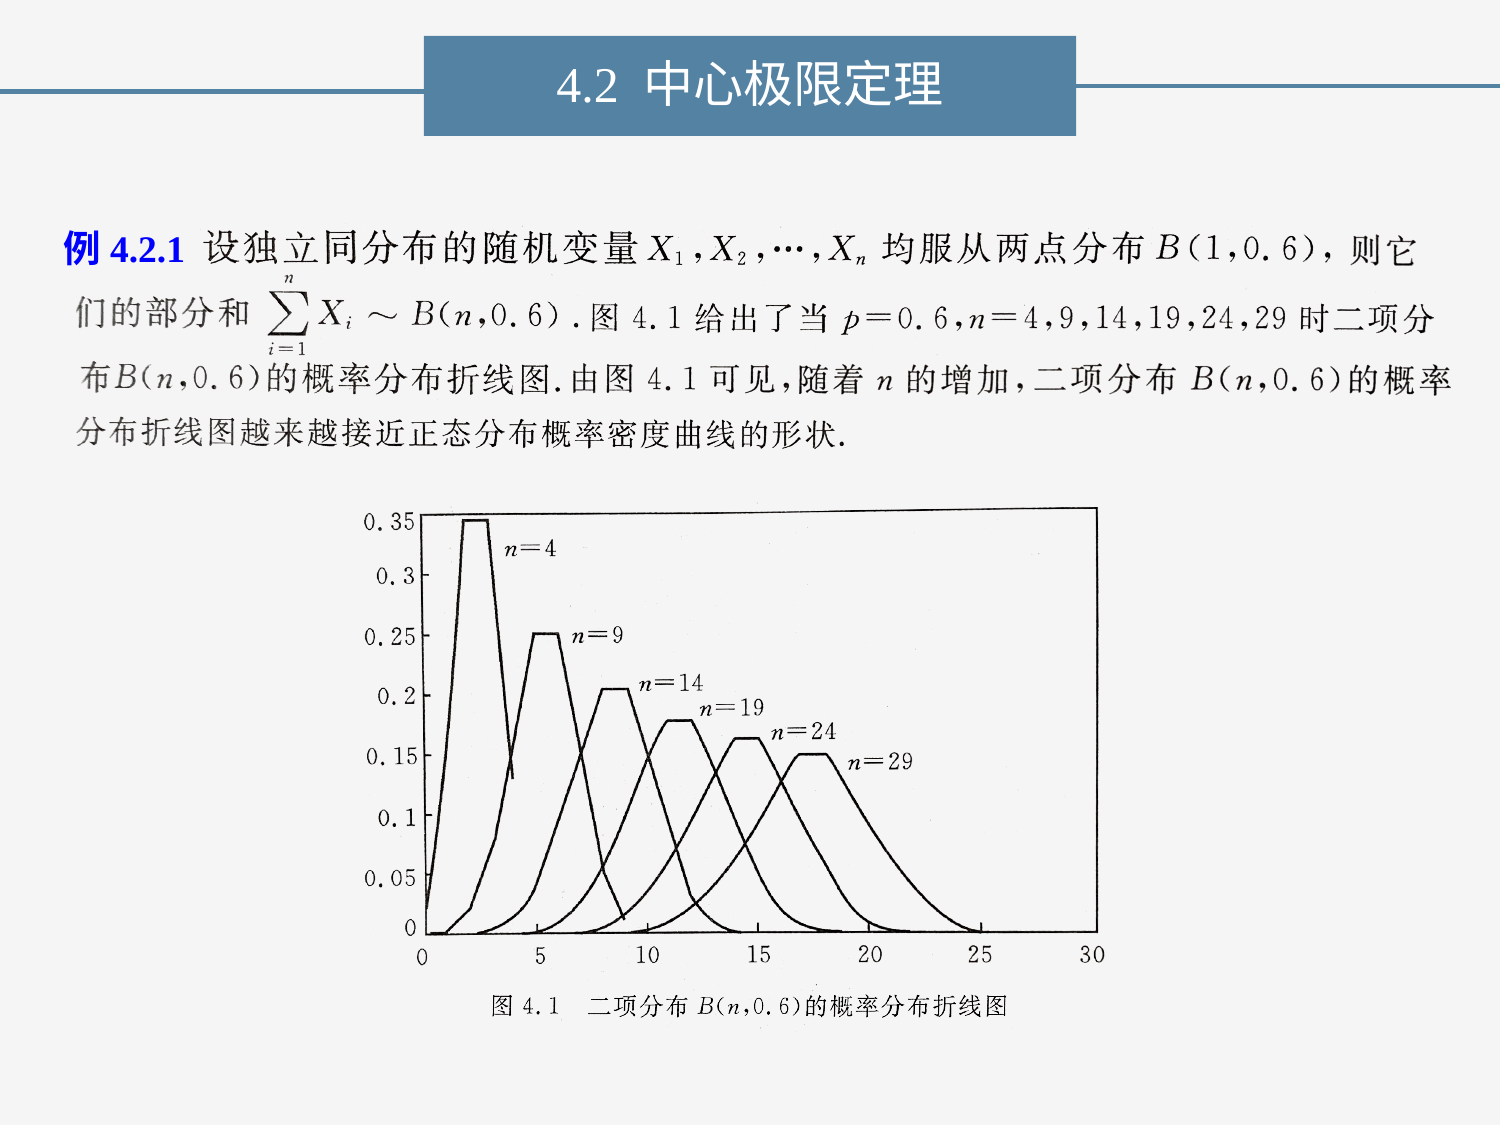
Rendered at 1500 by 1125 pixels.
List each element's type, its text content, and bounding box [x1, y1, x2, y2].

picture [1347, 230, 1420, 271]
picture [355, 495, 1113, 985]
picture [67, 223, 1456, 459]
text_box 例4.2.1 [48, 217, 244, 278]
picture [484, 984, 1016, 1032]
picture [647, 226, 1337, 267]
text_box 4.2 中心极限定理 [423, 35, 1077, 136]
